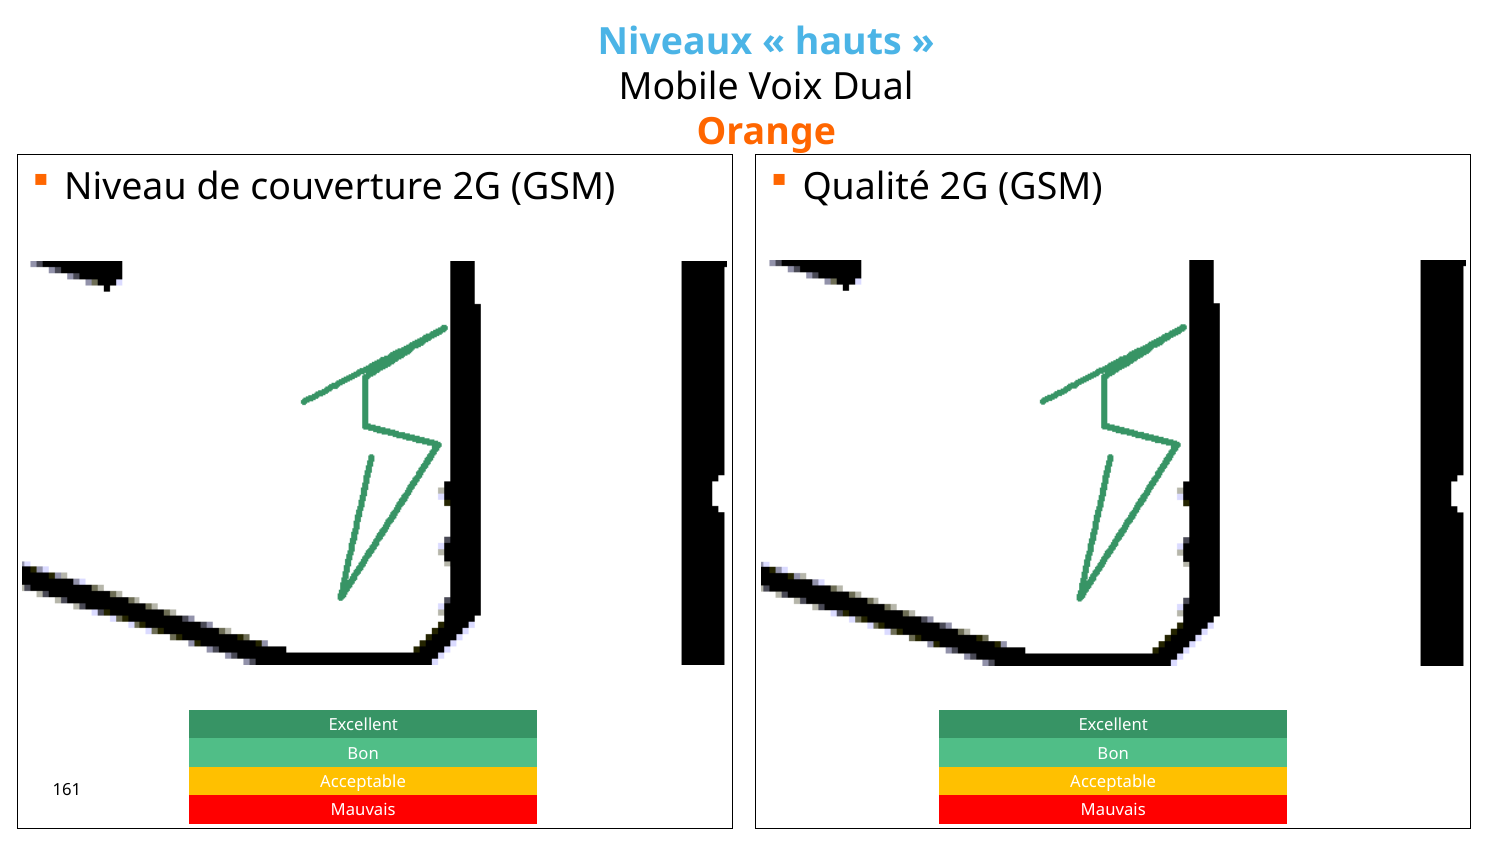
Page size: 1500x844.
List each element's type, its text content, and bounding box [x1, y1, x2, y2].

text_box [732, 293, 756, 551]
text_box Niveau de couverture 2G (GSM) [17, 154, 733, 293]
table_cell Bon [939, 738, 1287, 767]
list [761, 260, 1466, 666]
text_box Niveau de couverture 2G (GSM) [17, 551, 733, 829]
table_cell Acceptable [939, 767, 1287, 795]
table_cell Bon [189, 738, 537, 767]
table_cell Mauvais [939, 795, 1287, 824]
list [22, 261, 727, 665]
table_header Excellent [189, 710, 537, 738]
table_cell Acceptable [189, 767, 537, 795]
table_header Excellent [939, 710, 1287, 738]
text_box Qualité 2G (GSM) [755, 154, 1471, 829]
table_cell Mauvais [189, 795, 537, 824]
text_box Niveaux « hauts » Mobile Voix Dual Orange [187, 9, 1346, 125]
